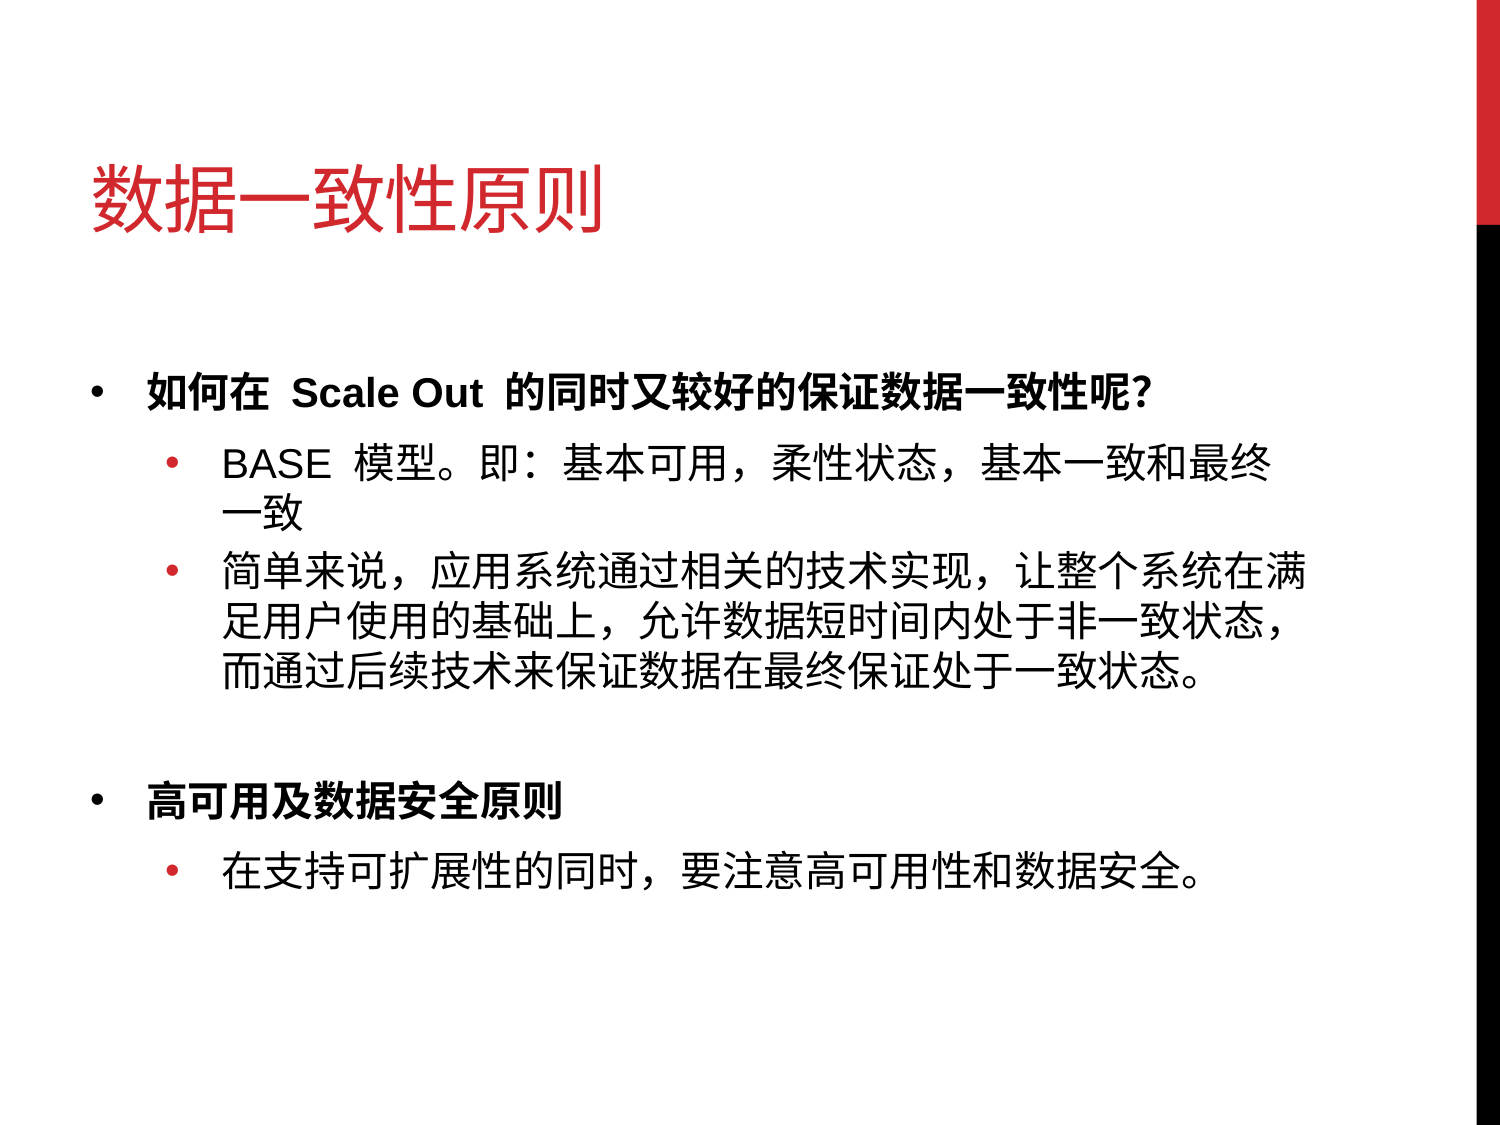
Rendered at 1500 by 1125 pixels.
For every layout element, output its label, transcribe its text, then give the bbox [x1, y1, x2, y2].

list 如何在 Scale Out 的同时又较好的保证数据一致性呢？ BASE 模型。即：基本可用，柔性状态，基本一致和最终一致 简单来说，应用系统通过相关的技术实现，让整个系统在满足用户使用的基础上，允许数据短时间内处于非一致状态，而通过后续技术来保证数据在最终保证处于一致状态。 高可用及数据安全原则 在支持可扩展性的同时，要注意高可用性和数据安全。 [75, 287, 1325, 1005]
title 数据一致性原则 [75, 24, 1025, 250]
